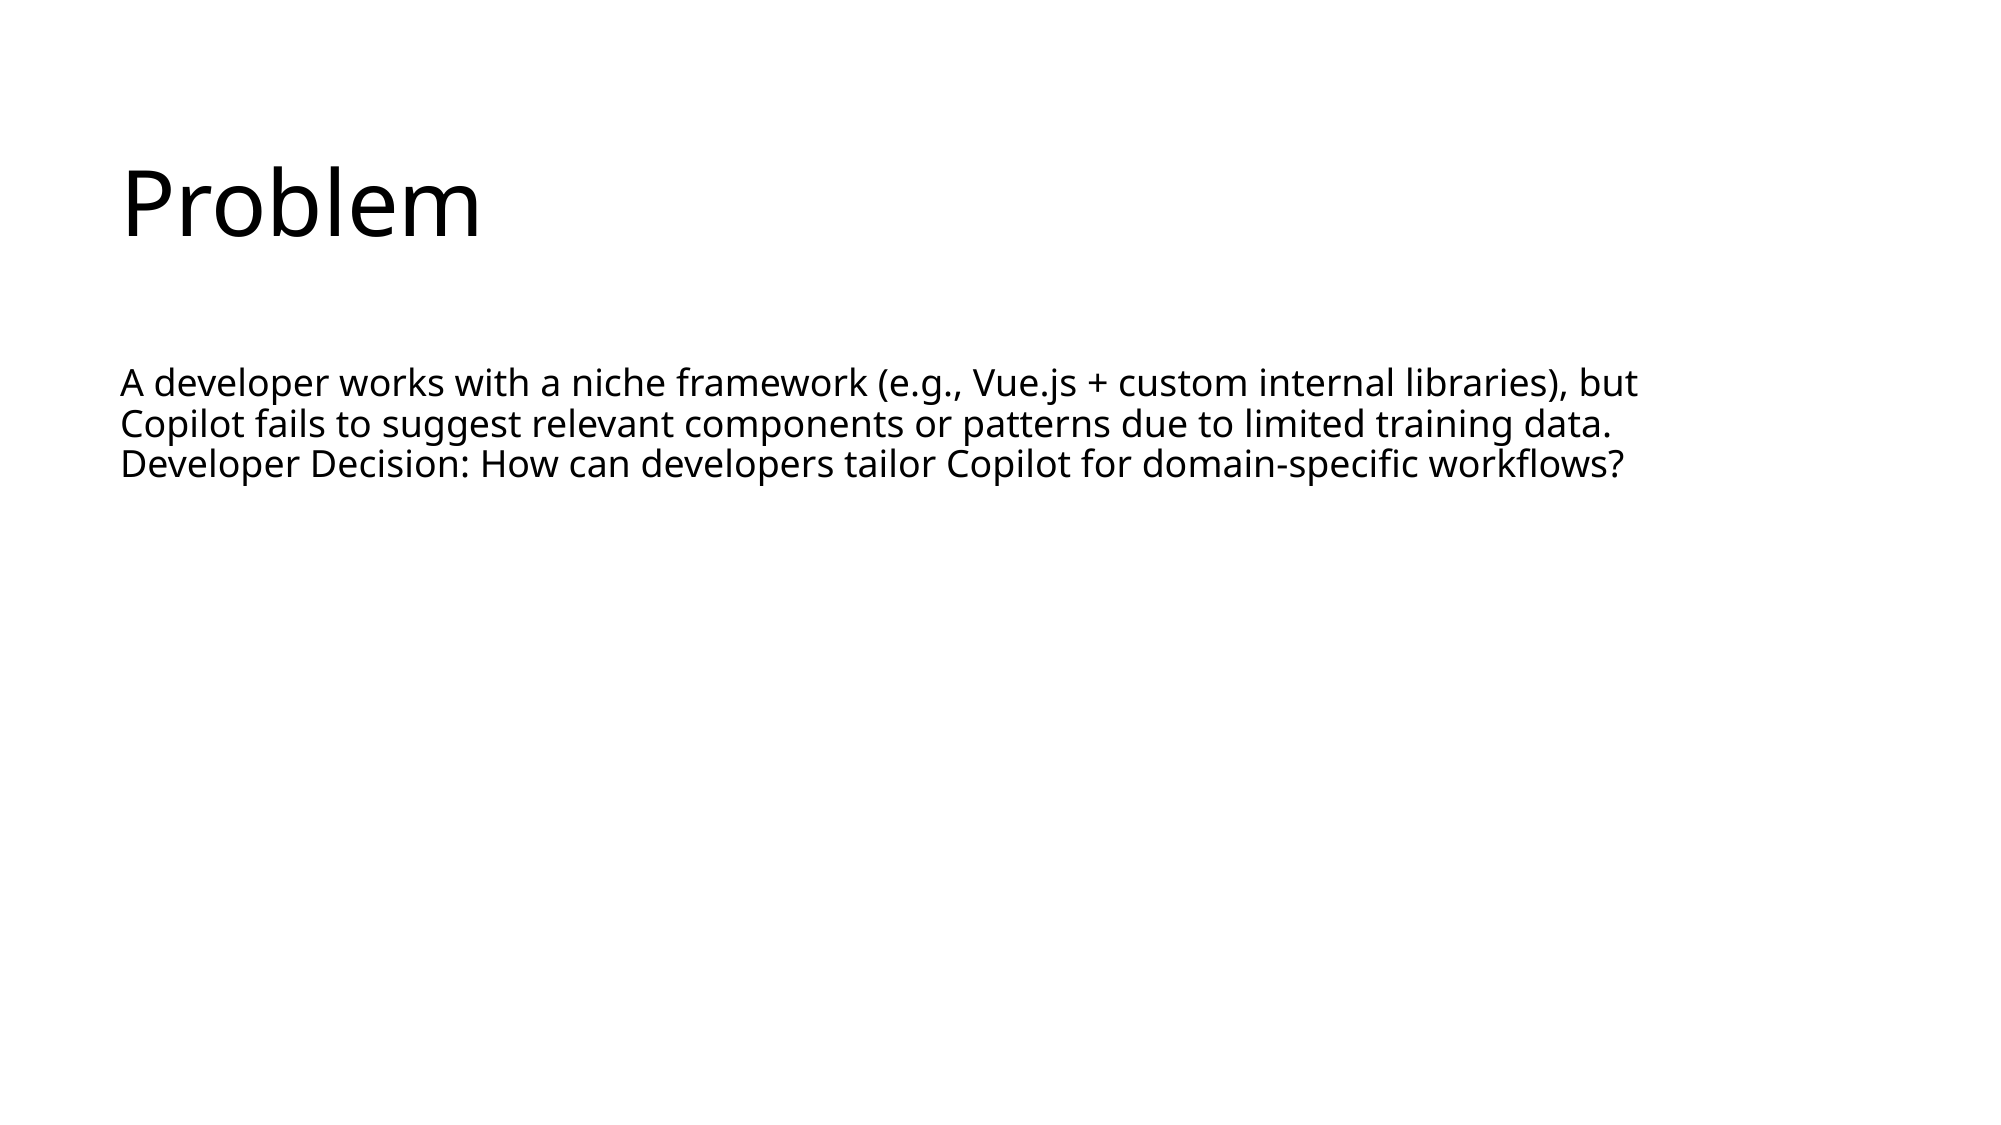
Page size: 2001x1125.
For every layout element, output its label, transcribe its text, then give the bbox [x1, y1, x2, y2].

list A developer works with a niche framework (e.g., Vue.js + custom internal libraries), but Copilot fails to suggest relevant components or patterns due to limited training data. Developer Decision: How can developers tailor Copilot for domain-specific workflows? [105, 356, 1695, 1034]
title Problem [105, 149, 1137, 330]
